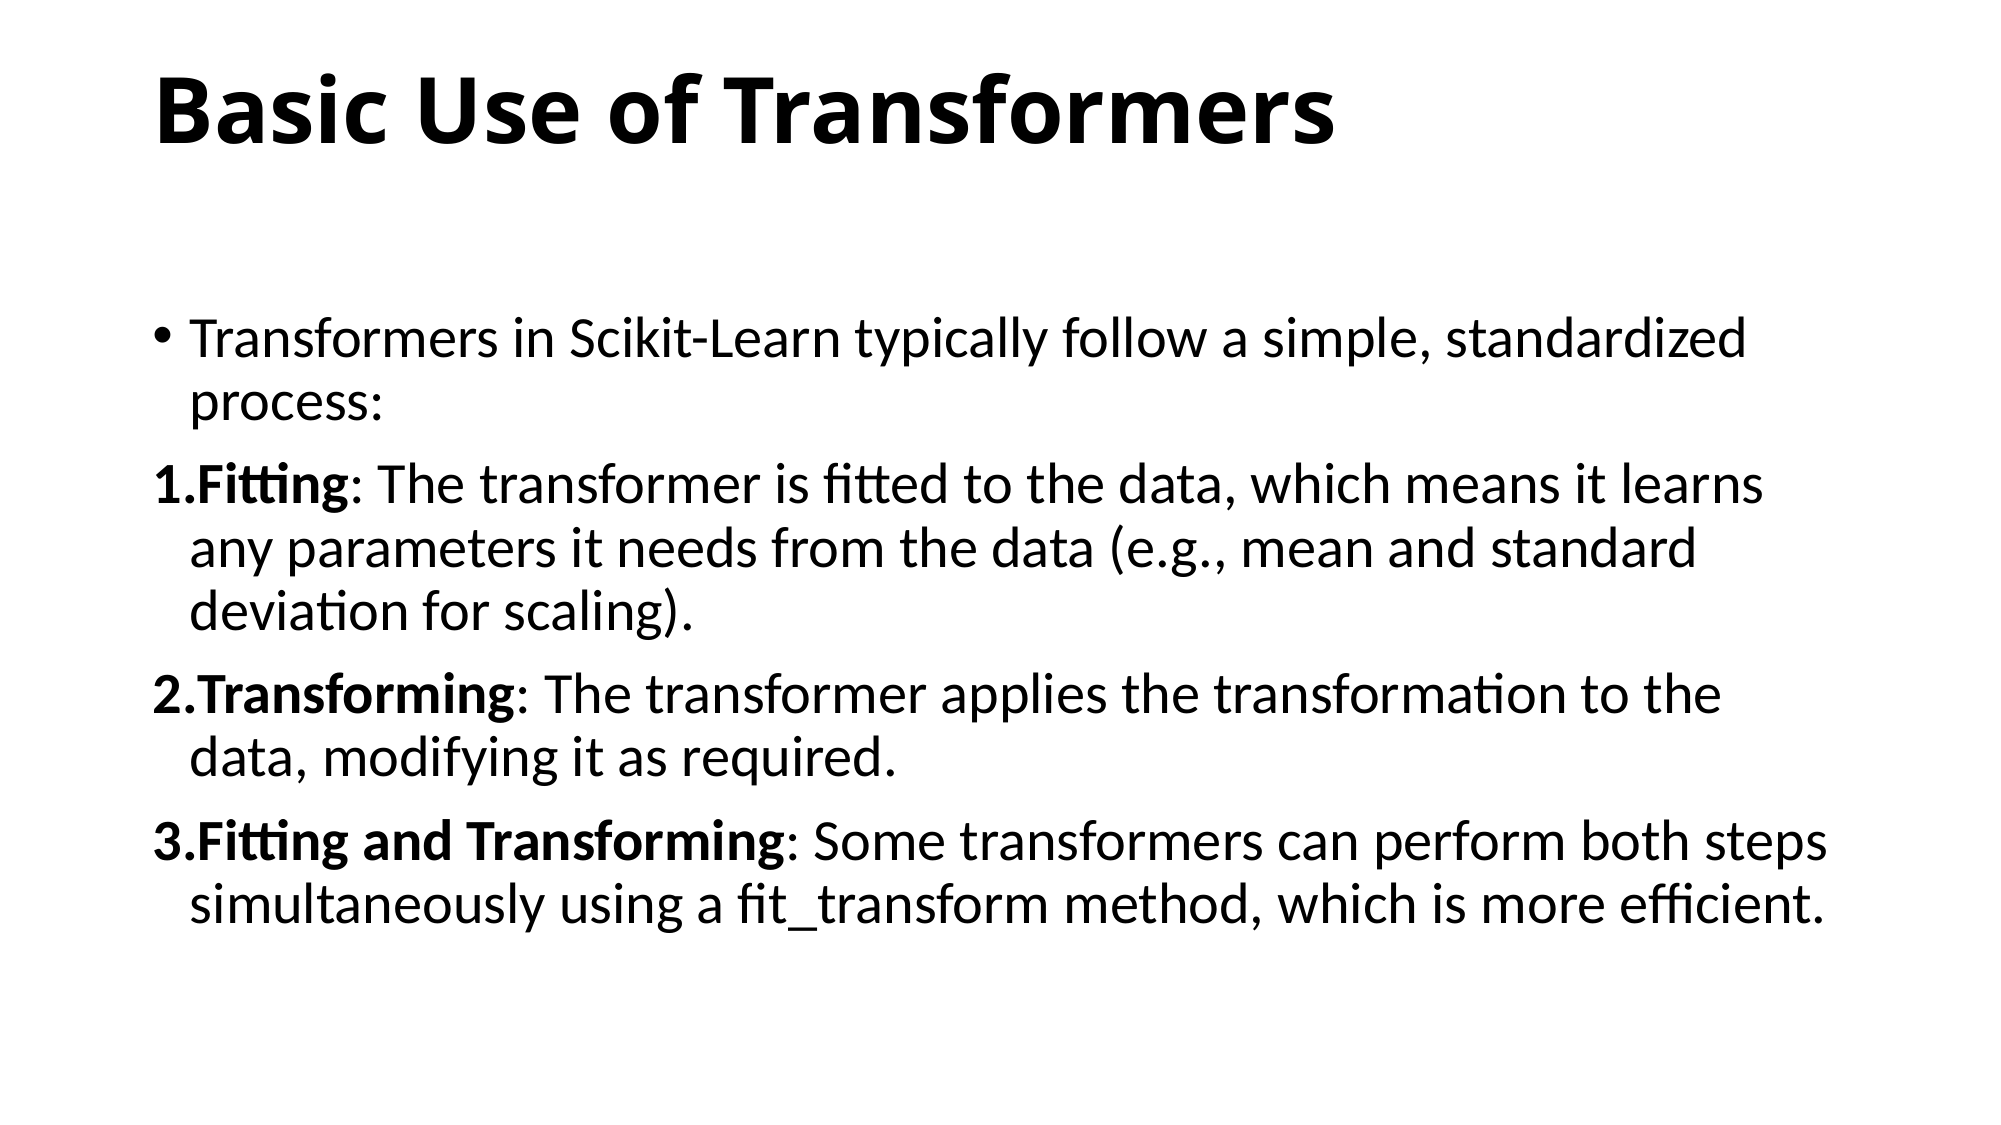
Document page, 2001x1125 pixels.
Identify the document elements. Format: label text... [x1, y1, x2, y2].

title Basic Use of Transformers [137, 59, 1863, 278]
list Transformers in Scikit-Learn typically follow a simple, standardized process: Fitting: The transformer is fitted to the data, which means it learns any parameters it needs from the data (e.g., mean and standard deviation for scaling). Transforming: The transformer applies the transformation to the data, modifying it as required. Fitting and Transforming: Some transformers can perform both steps simultaneously using a fit_transform method, which is more efficient. [137, 299, 1863, 1014]
